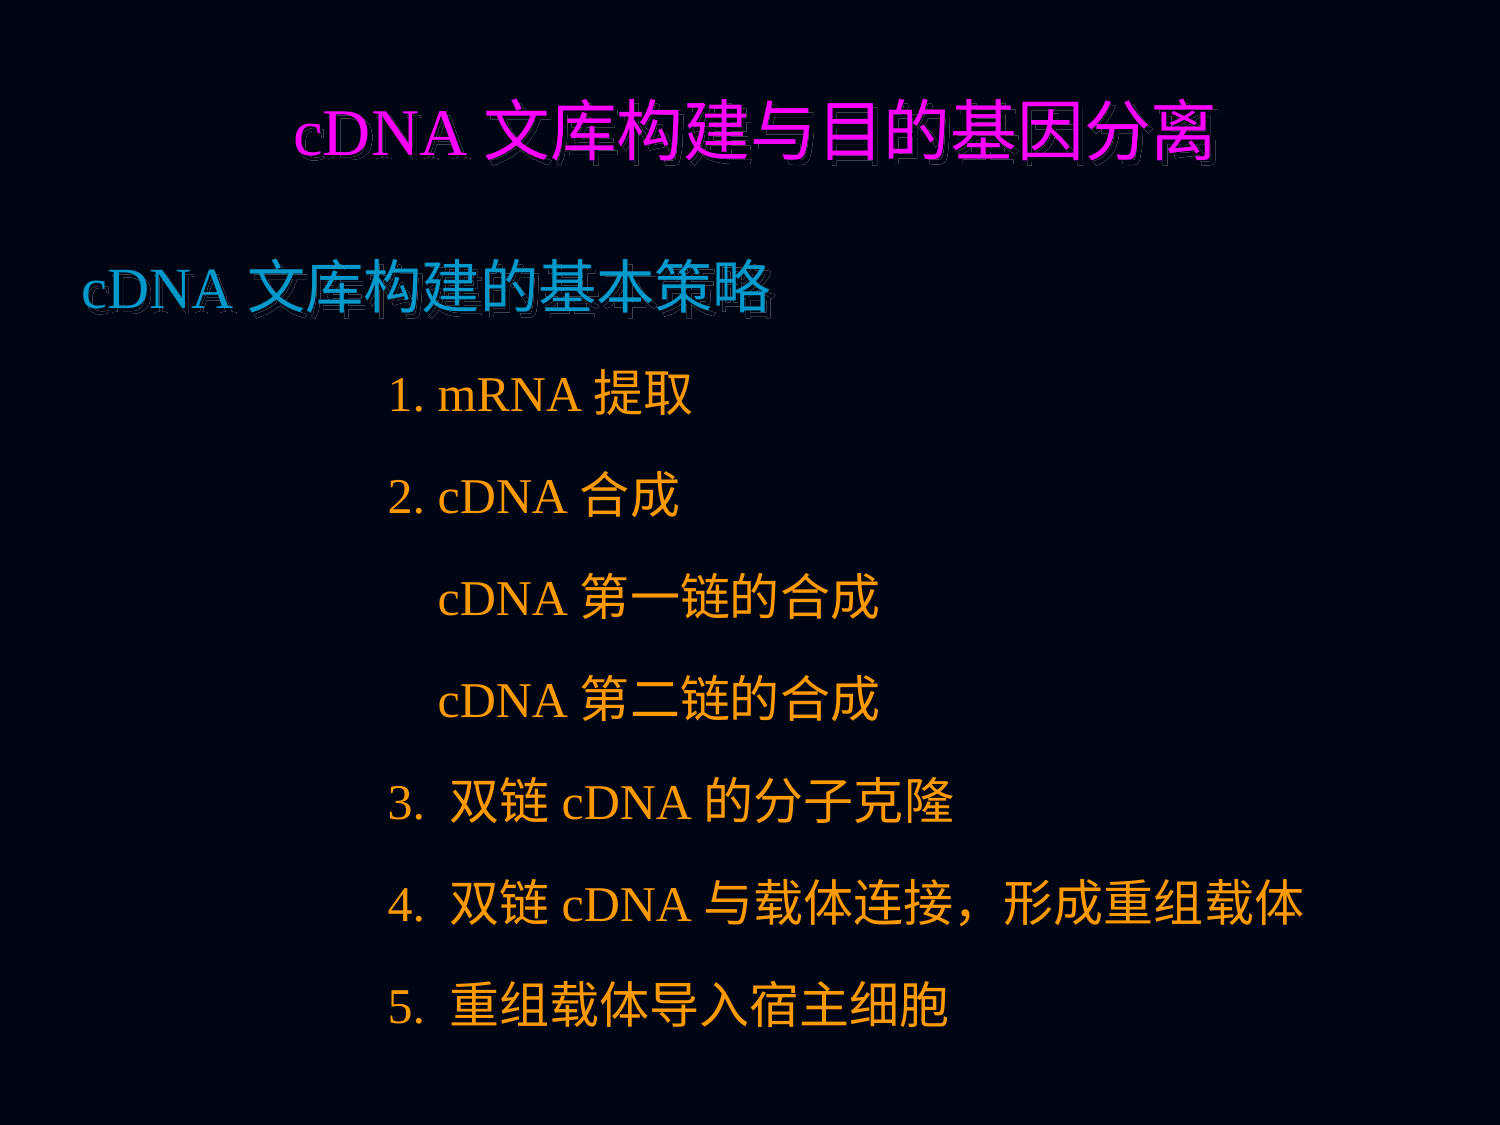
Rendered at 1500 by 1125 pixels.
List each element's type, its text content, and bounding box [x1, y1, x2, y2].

text_box 1. mRNA提取 2. cDNA合成 cDNA第一链的合成 cDNA第二链的合成 3. 双链cDNA的分子克隆 4. 双链cDNA与载体连接，形成重组载体 5. 重组载体导入宿主细胞 [372, 312, 1400, 1042]
text_box cDNA文库构建与目的基因分离 [144, 81, 1367, 194]
text_box cDNA文库构建的基本策略 [66, 208, 996, 324]
